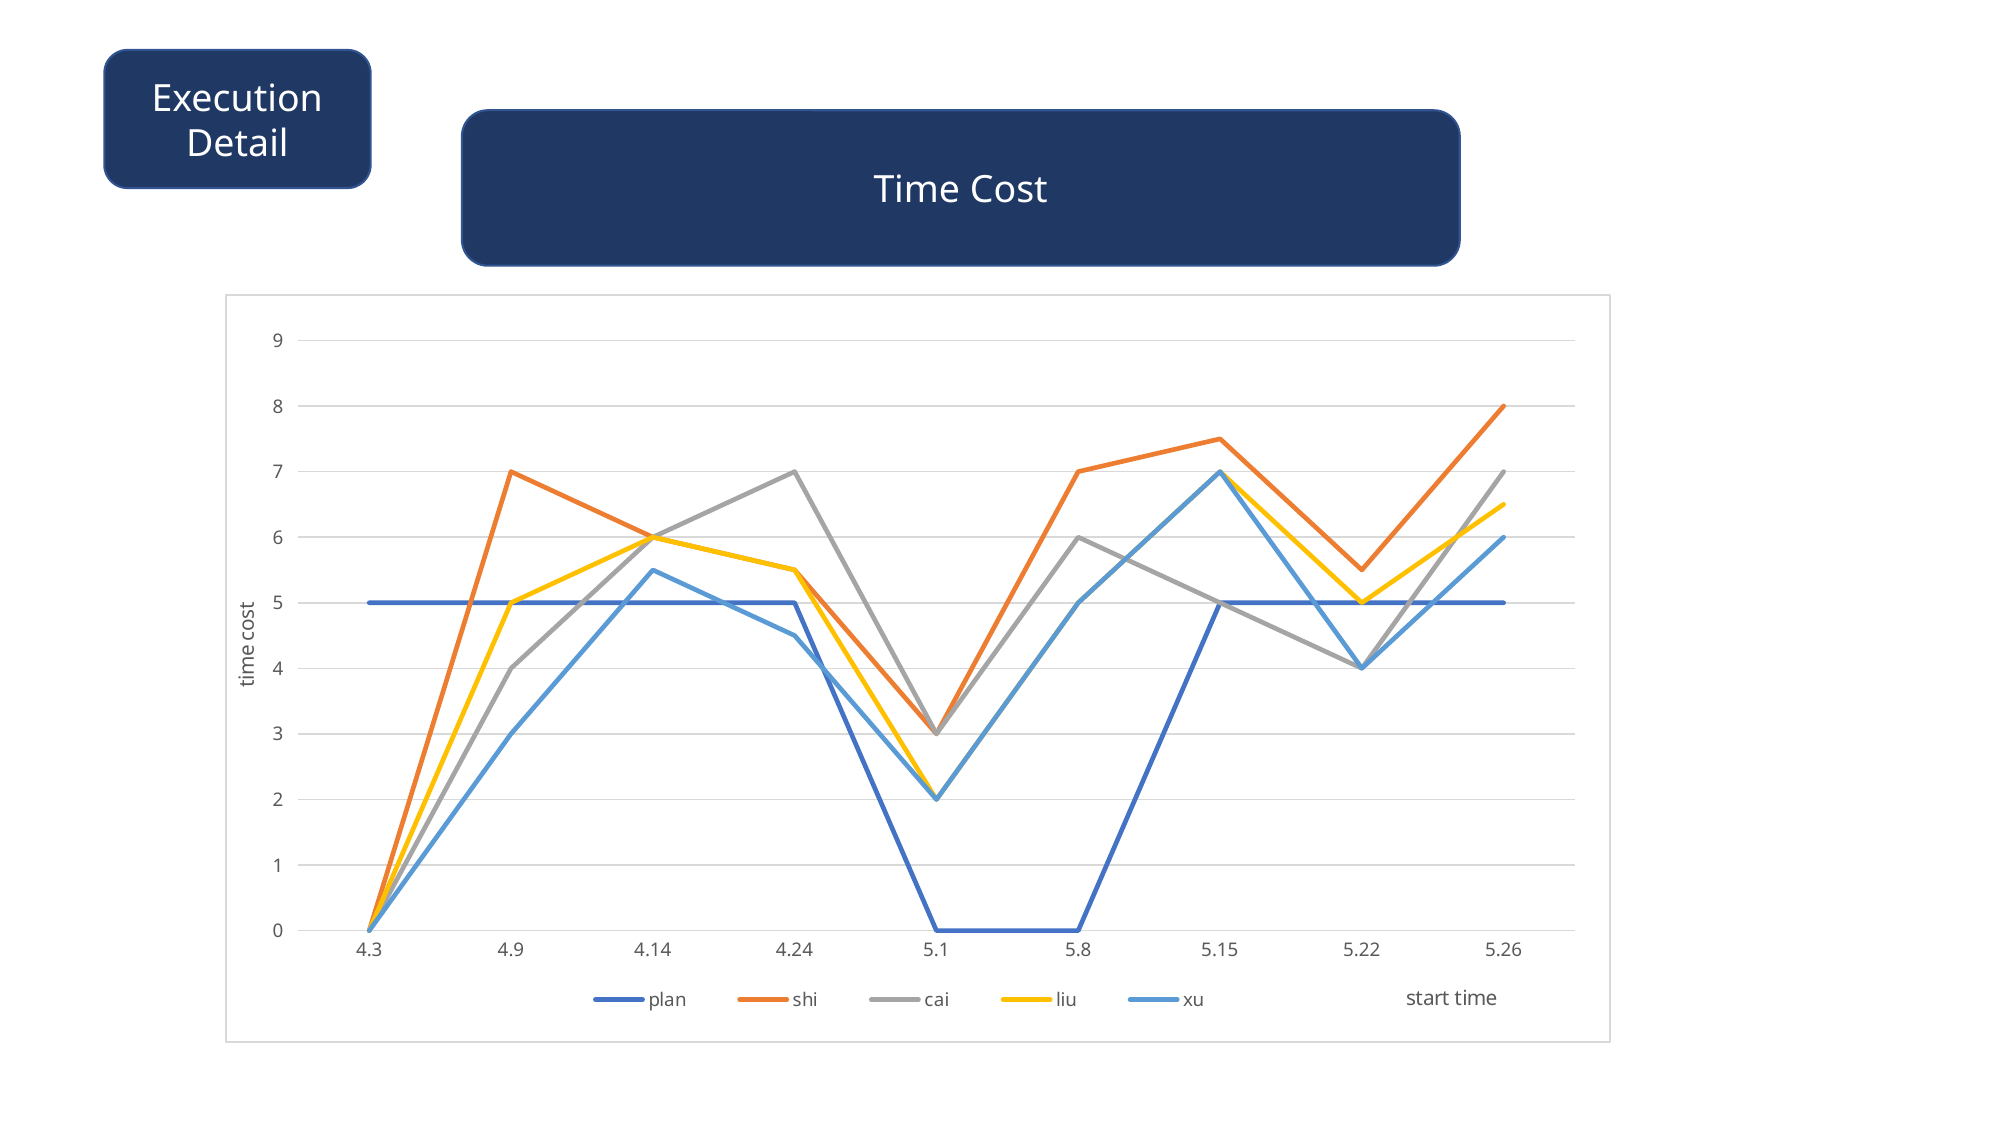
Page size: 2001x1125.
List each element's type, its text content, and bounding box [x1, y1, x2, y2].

text_box Time Cost [460, 109, 1461, 267]
text_box Execution Detail [103, 48, 372, 190]
chart [224, 293, 1611, 1043]
